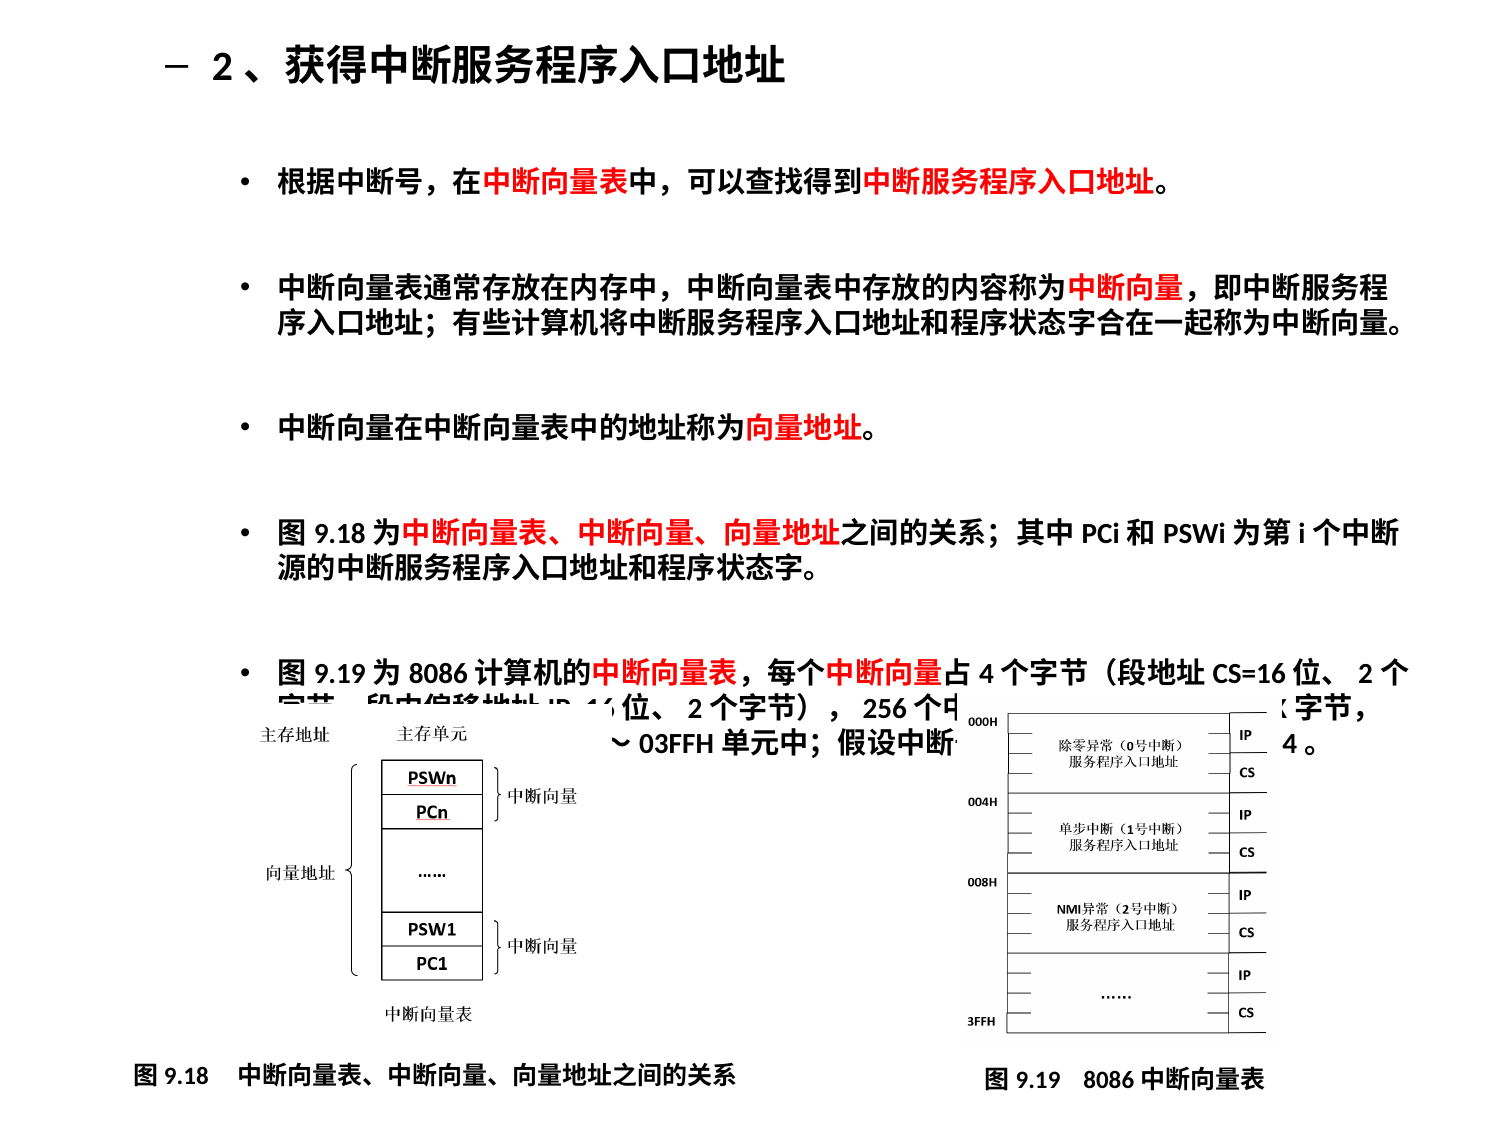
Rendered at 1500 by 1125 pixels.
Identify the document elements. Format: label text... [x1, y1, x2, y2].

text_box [957, 692, 1282, 1102]
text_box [120, 703, 751, 1099]
list 2、获得中断服务程序入口地址 根据中断号，在中断向量表中，可以查找得到中断服务程序入口地址。 中断向量表通常存放在内存中，中断向量表中存放的内容称为中断向量，即中断服务程序入口地址；有些计算机将中断服务程序入口地址和程序状态字合在一起称为中断向量。 中断向量在中断向量表中的地址称为向量地址。 图9.18为中断向量表、中断向量、向量地址之间的关系；其中PCi和PSWi为第i个中断源的中断服务程序入口地址和程序状态字。 图9.19为8086计算机的中断向量表，每个中断向量占4个字节（段地址CS=16位、2个字节，段内偏移地址IP=16位、2个字节），256个中断号，共256x4=1024=1K字节，存放在主存地址为0000H～03FFH单元中；假设中断号为n，则向量地址 = nx4。 [75, 30, 1425, 774]
